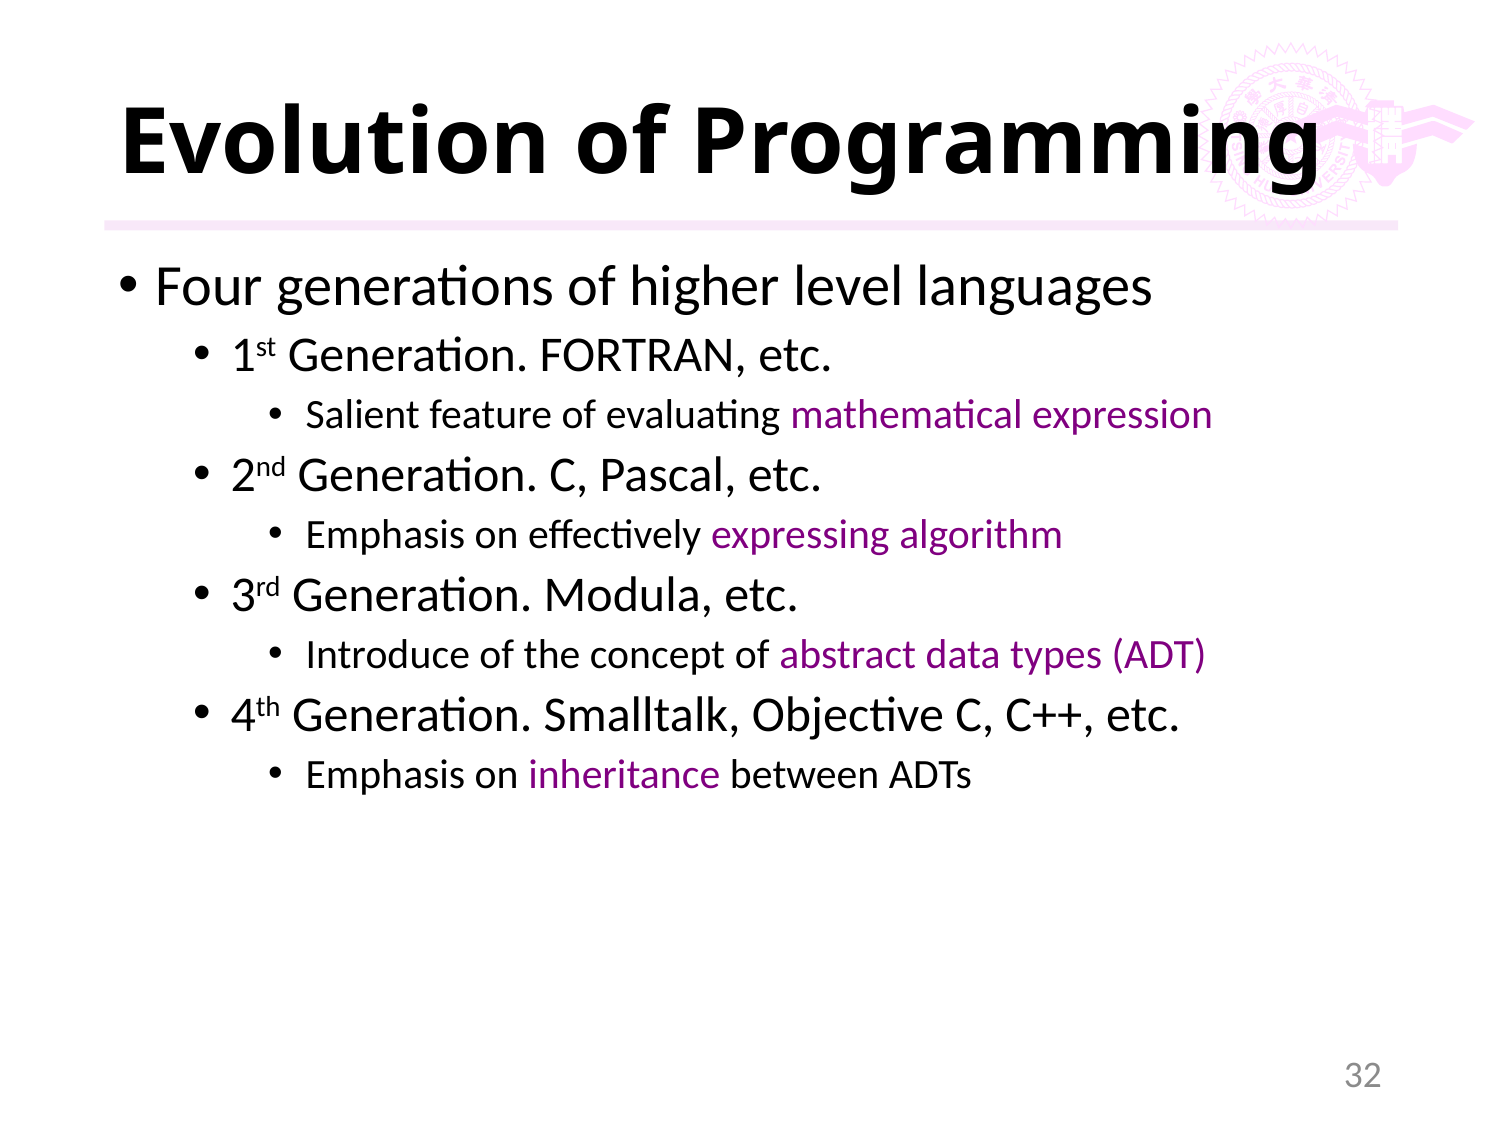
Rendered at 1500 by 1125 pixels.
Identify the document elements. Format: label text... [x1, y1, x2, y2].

list Four generations of higher level languages 1st Generation. FORTRAN, etc. Salient feature of evaluating mathematical expression 2nd Generation. C, Pascal, etc. Emphasis on effectively expressing algorithm 3rd Generation. Modula, etc. Introduce of the concept of abstract data types (ADT) 4th Generation. Smalltalk, Objective C, C++, etc. Emphasis on inheritance between ADTs [103, 247, 1397, 1014]
slide_number 32 [1059, 1042, 1397, 1103]
title Evolution of Programming [103, 59, 1397, 228]
